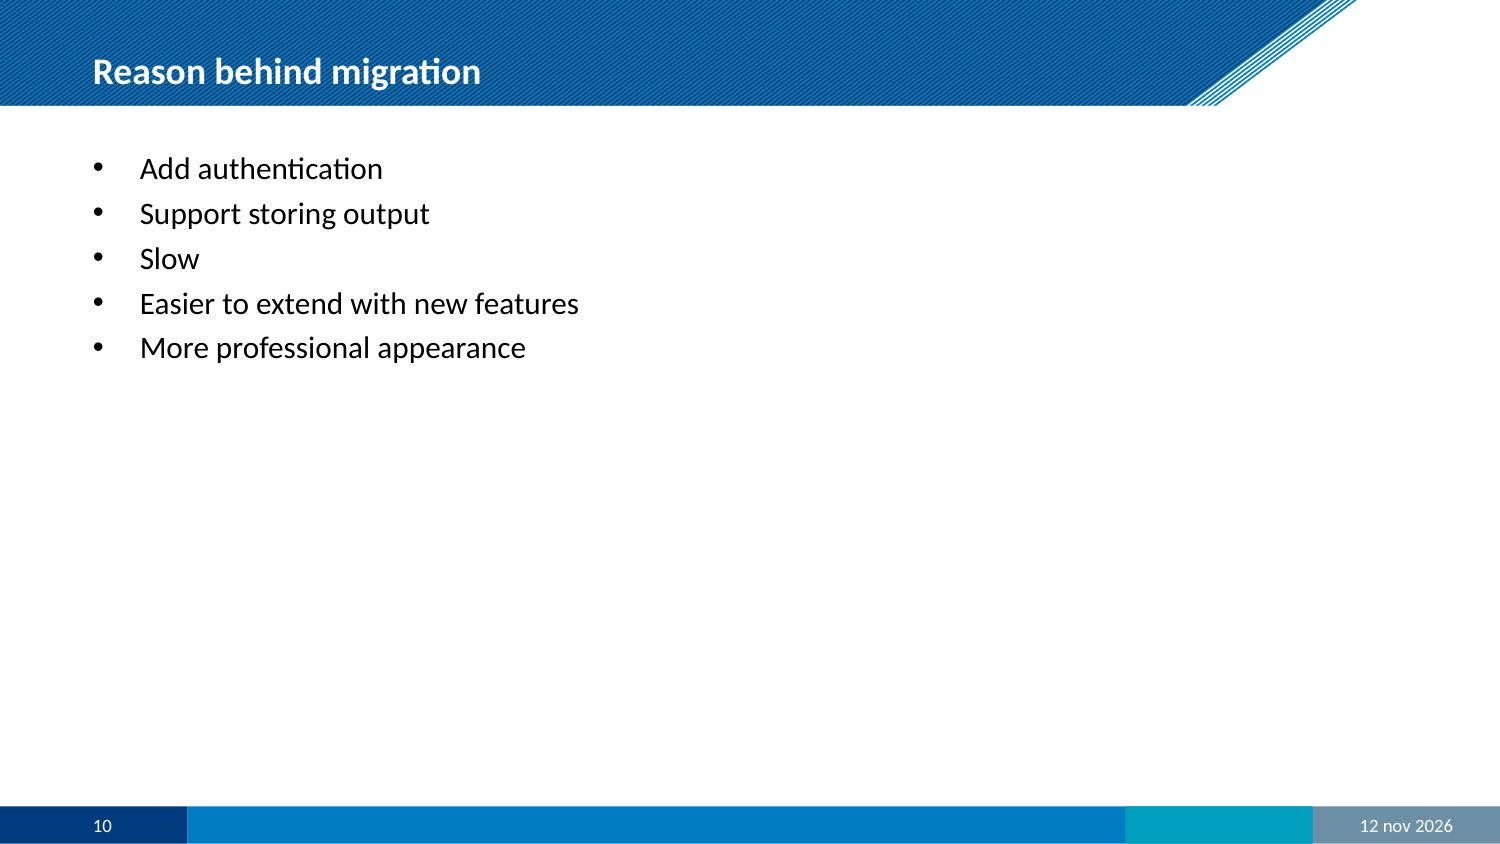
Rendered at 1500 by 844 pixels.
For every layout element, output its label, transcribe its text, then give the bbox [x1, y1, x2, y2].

slide_number 10 [92, 806, 182, 844]
title Reason behind migration [92, 0, 1164, 106]
picture [0, 0, 1500, 806]
slide_number 10-mrt-25 [1041, 806, 1454, 844]
list Add authentication Support storing output Slow Easier to extend with new features More professional appearance [92, 140, 709, 770]
